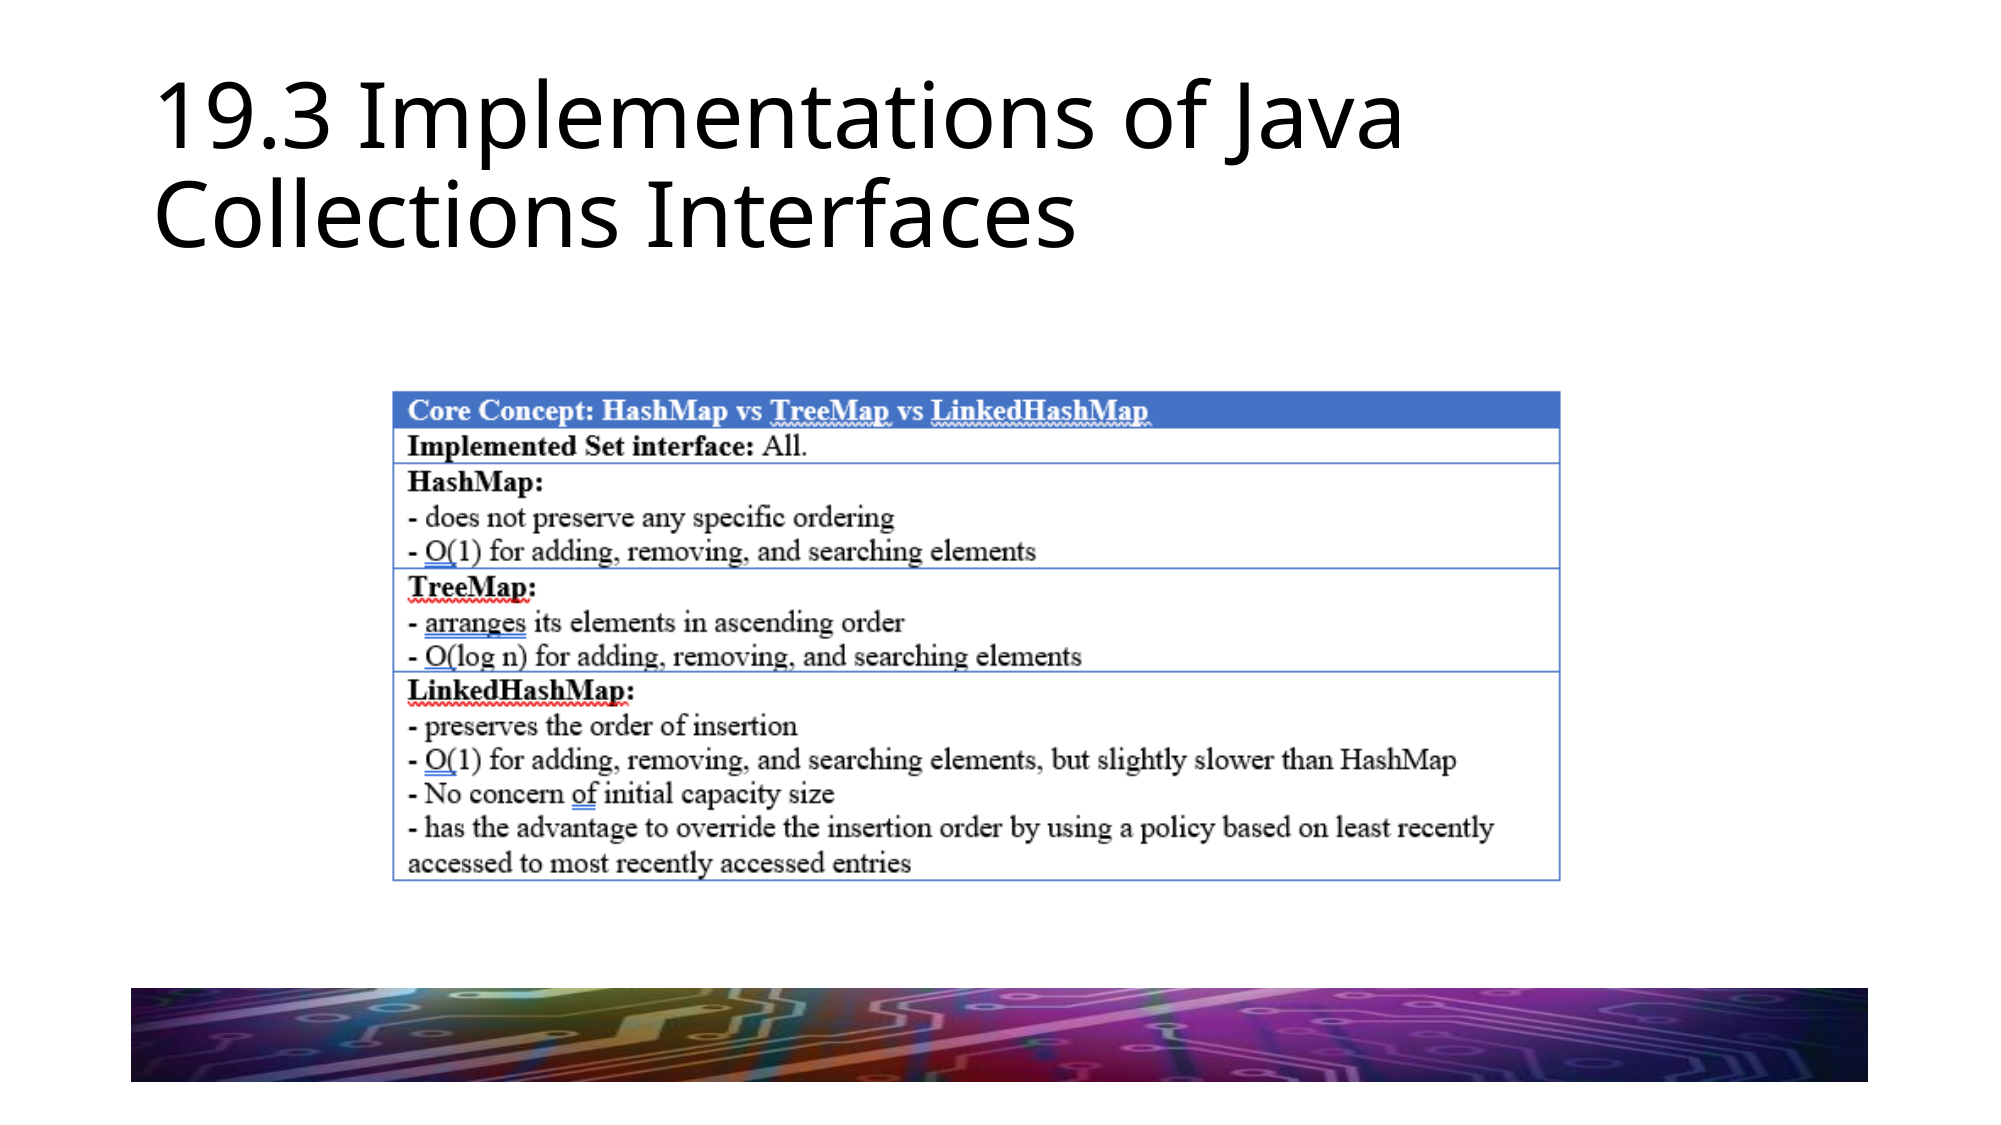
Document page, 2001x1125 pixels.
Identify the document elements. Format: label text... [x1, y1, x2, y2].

picture [131, 988, 1869, 1083]
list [363, 361, 1584, 896]
title 19.3 Implementations of Java Collections Interfaces [137, 59, 1863, 278]
